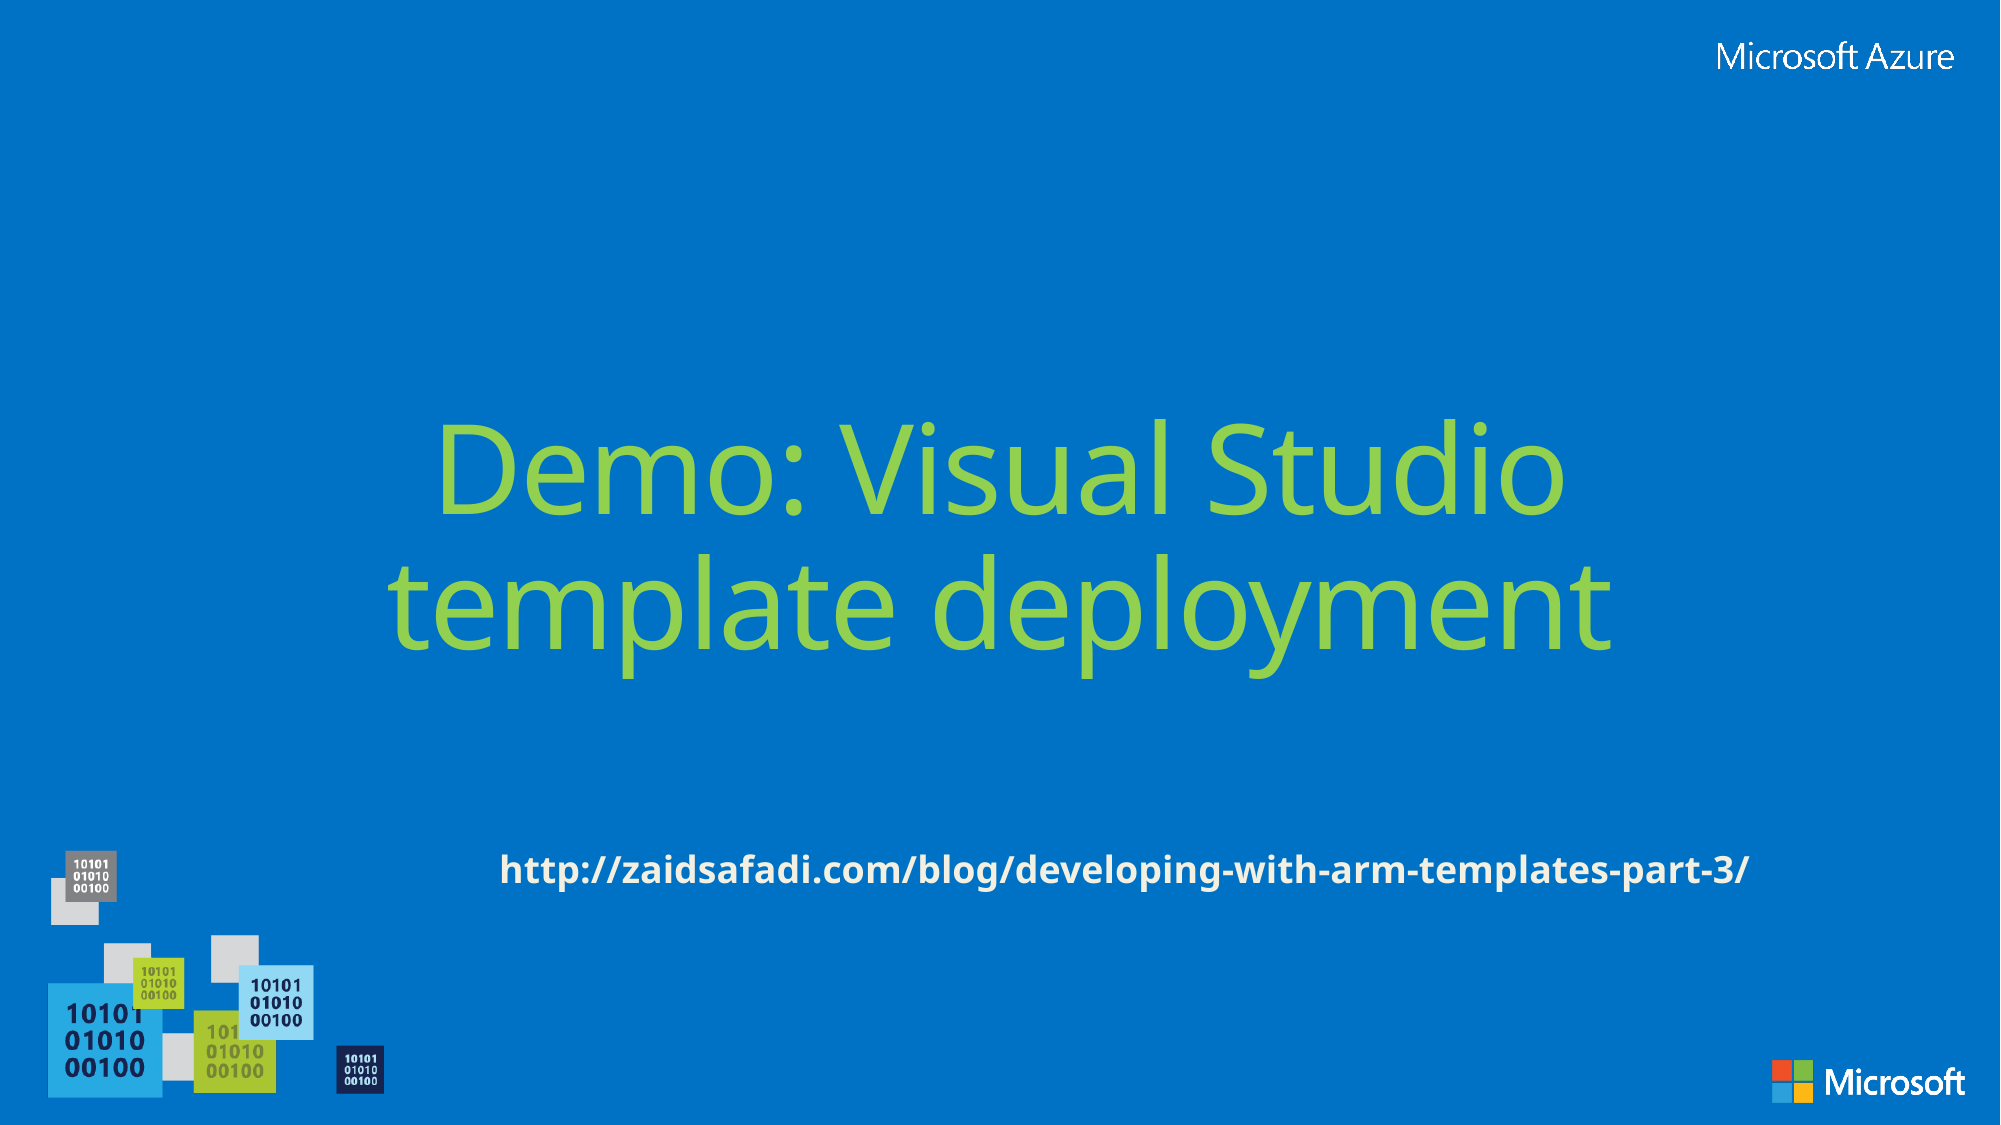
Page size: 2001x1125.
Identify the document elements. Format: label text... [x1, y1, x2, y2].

title Demo: Visual Studio template deployment [172, 398, 1828, 550]
picture [1699, 24, 1972, 87]
picture [17, 808, 463, 1125]
text_box http://zaidsafadi.com/blog/developing-with-arm-templates-part-3/ [484, 838, 1766, 899]
picture [1772, 1060, 1965, 1103]
